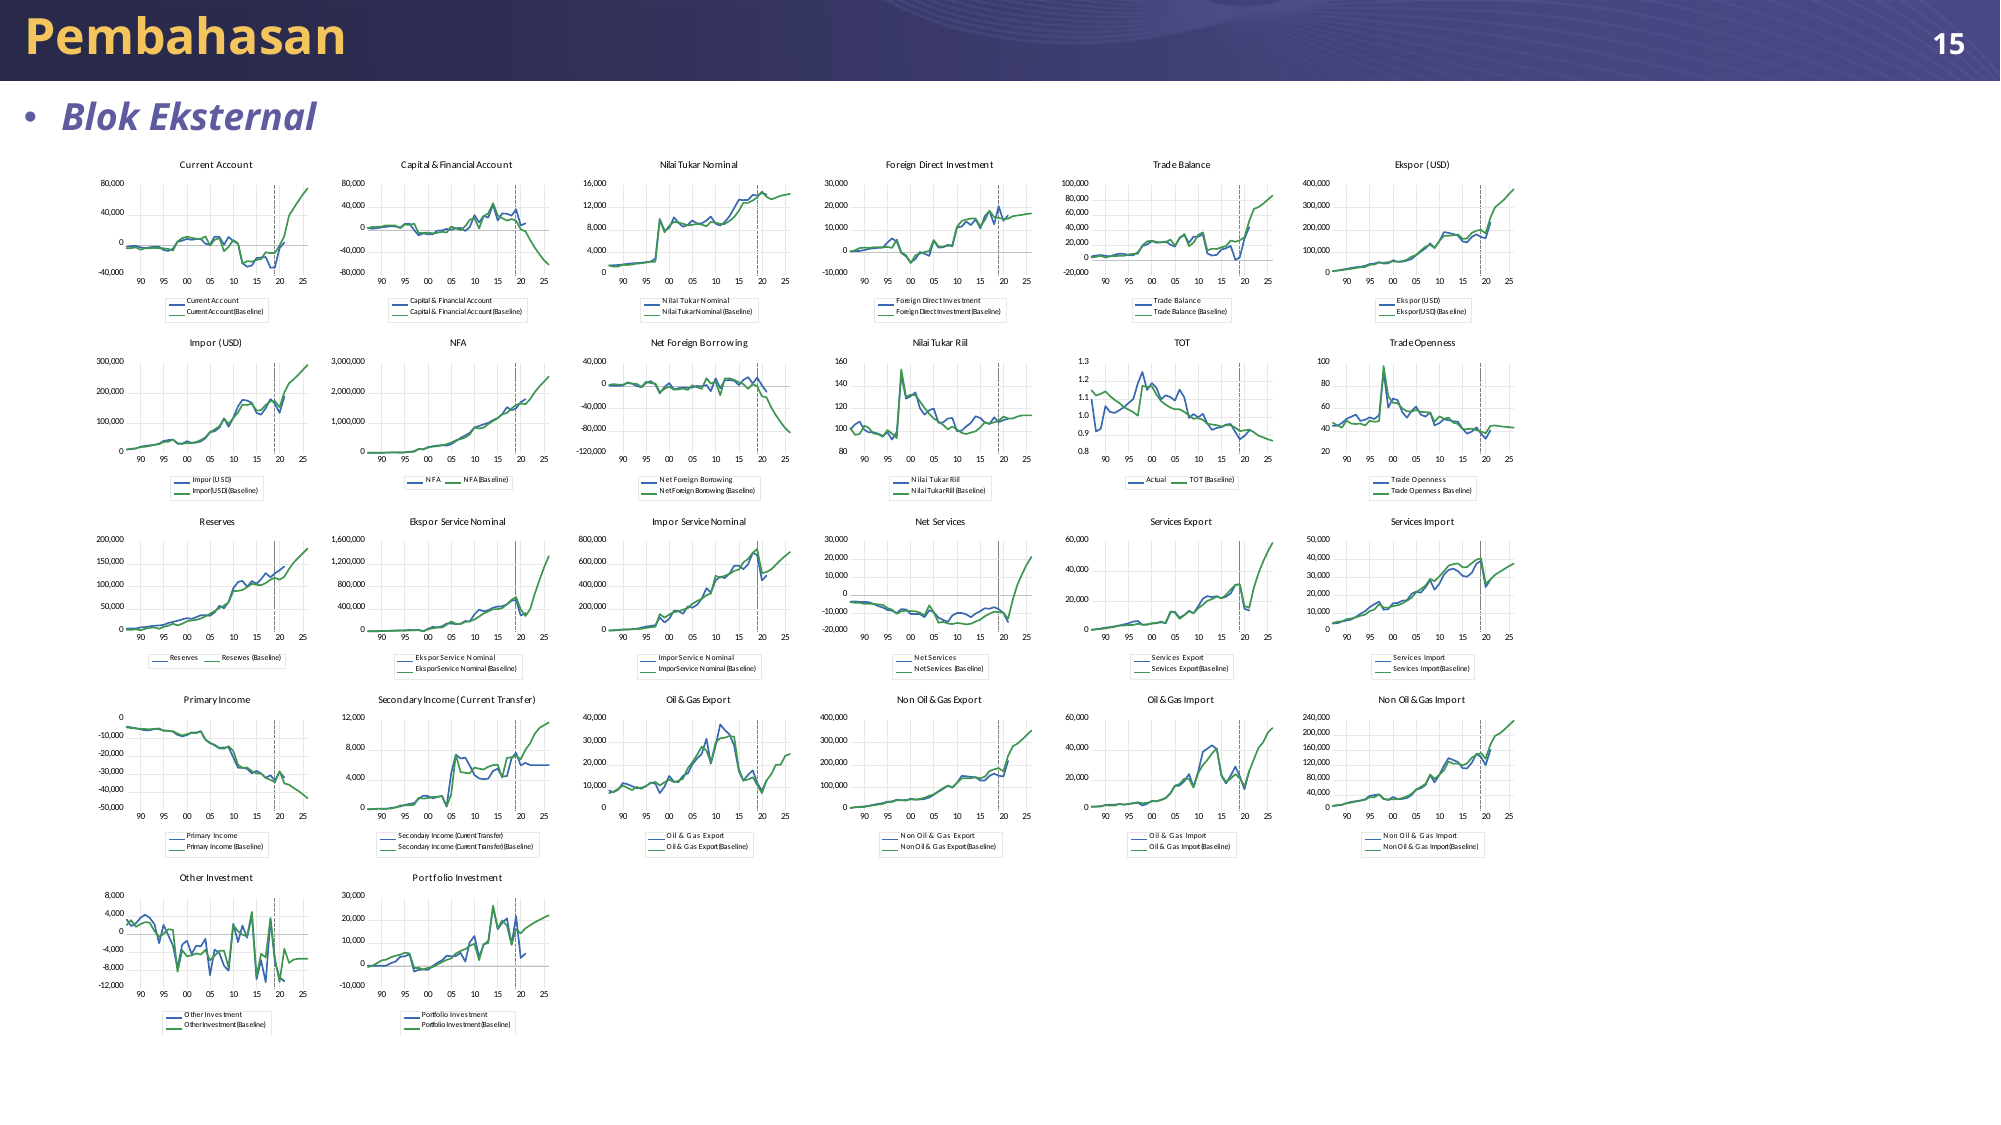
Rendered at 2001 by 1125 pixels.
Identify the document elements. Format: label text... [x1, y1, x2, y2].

list Blok Eksternal [9, 91, 1983, 148]
picture [95, 160, 1518, 1035]
title Pembahasan [9, 4, 1850, 74]
picture [0, 0, 2000, 81]
